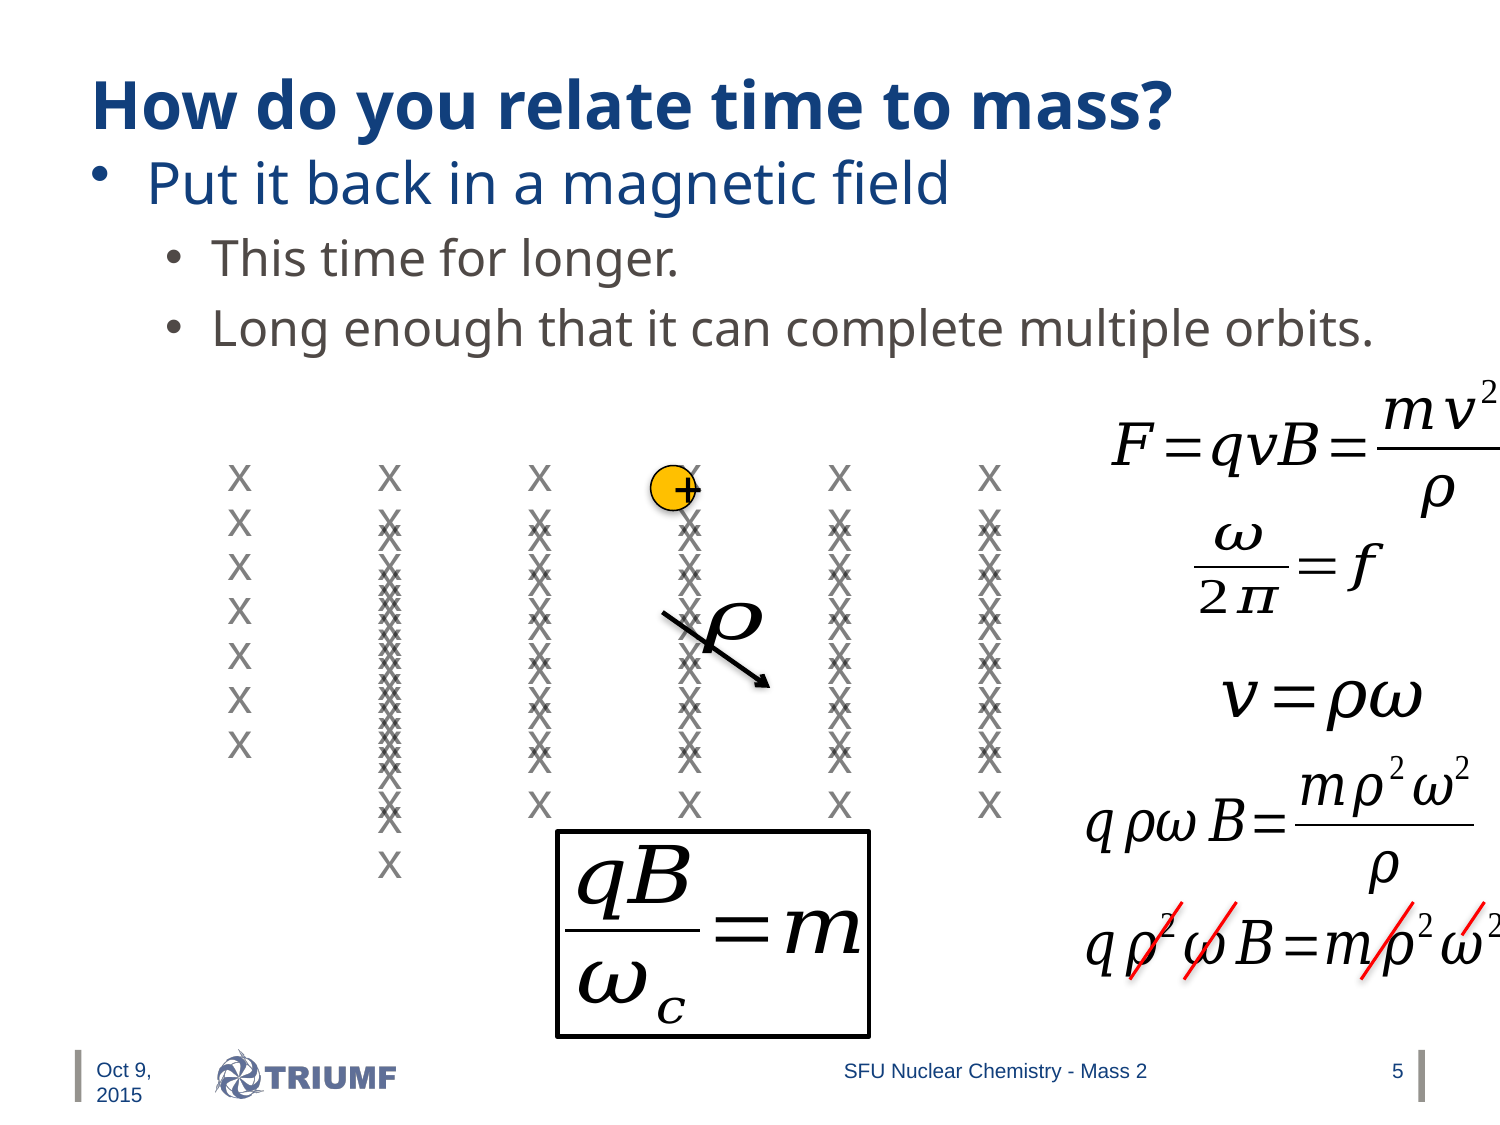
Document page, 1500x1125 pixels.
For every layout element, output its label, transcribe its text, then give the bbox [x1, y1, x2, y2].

slide_number 5 [1182, 1049, 1419, 1125]
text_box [212, 434, 1113, 777]
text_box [662, 580, 771, 689]
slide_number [81, 1048, 213, 1125]
footer SFU Nuclear Chemistry - Mass 2 [394, 1049, 1163, 1125]
title How do you relate time to mass? [74, 61, 1426, 162]
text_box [1183, 901, 1485, 980]
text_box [1129, 901, 1182, 980]
list Put it back in a magnetic field This time for longer. Long enough that it can complete multiple orbits. [74, 162, 1426, 1042]
